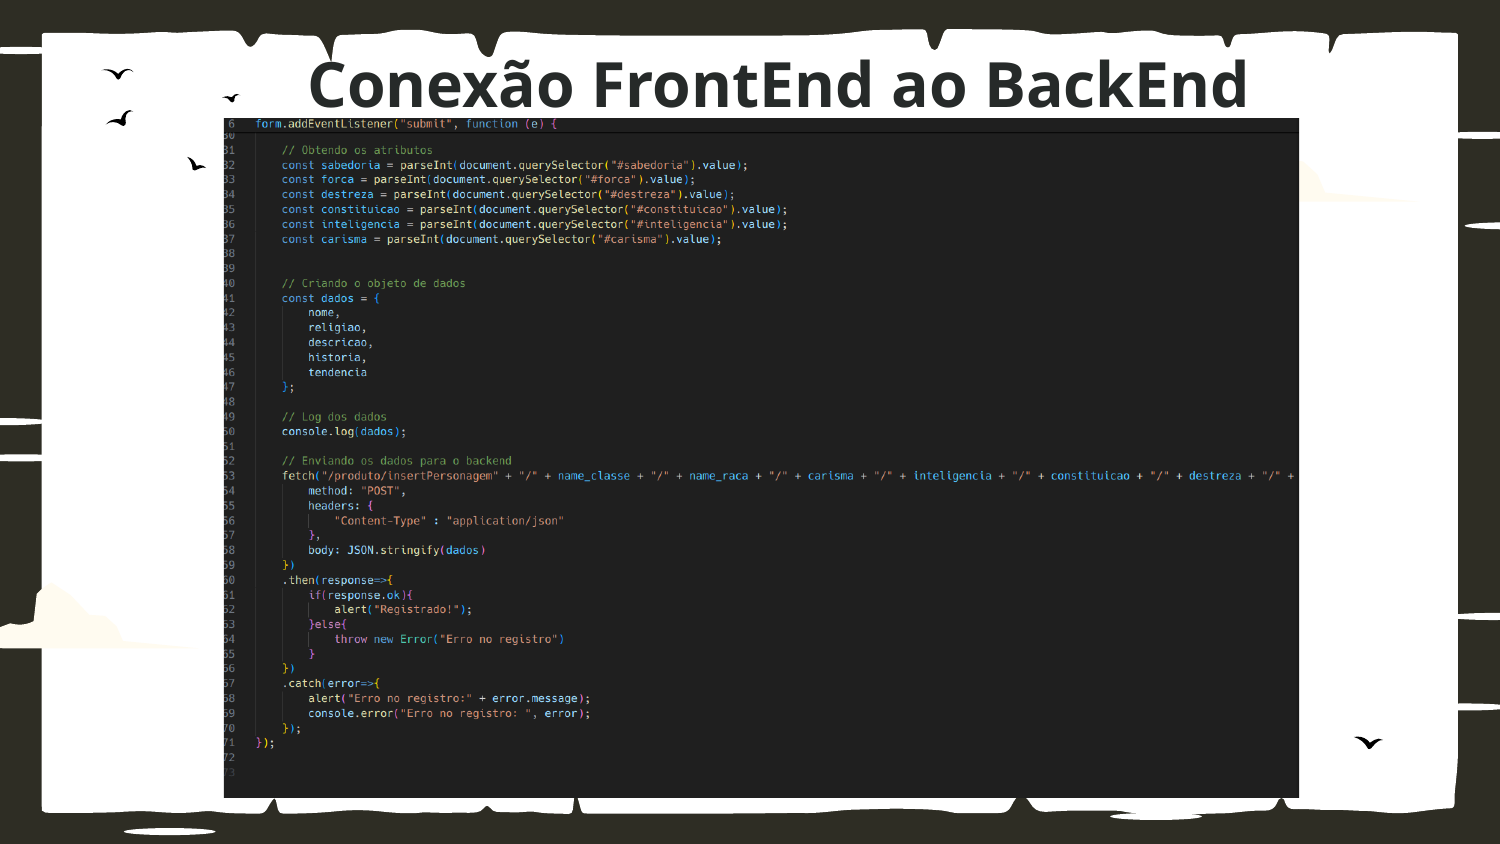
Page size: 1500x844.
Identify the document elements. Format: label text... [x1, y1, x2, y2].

picture [223, 117, 1300, 798]
title Conexão FrontEnd ao BackEnd [147, 29, 1411, 124]
